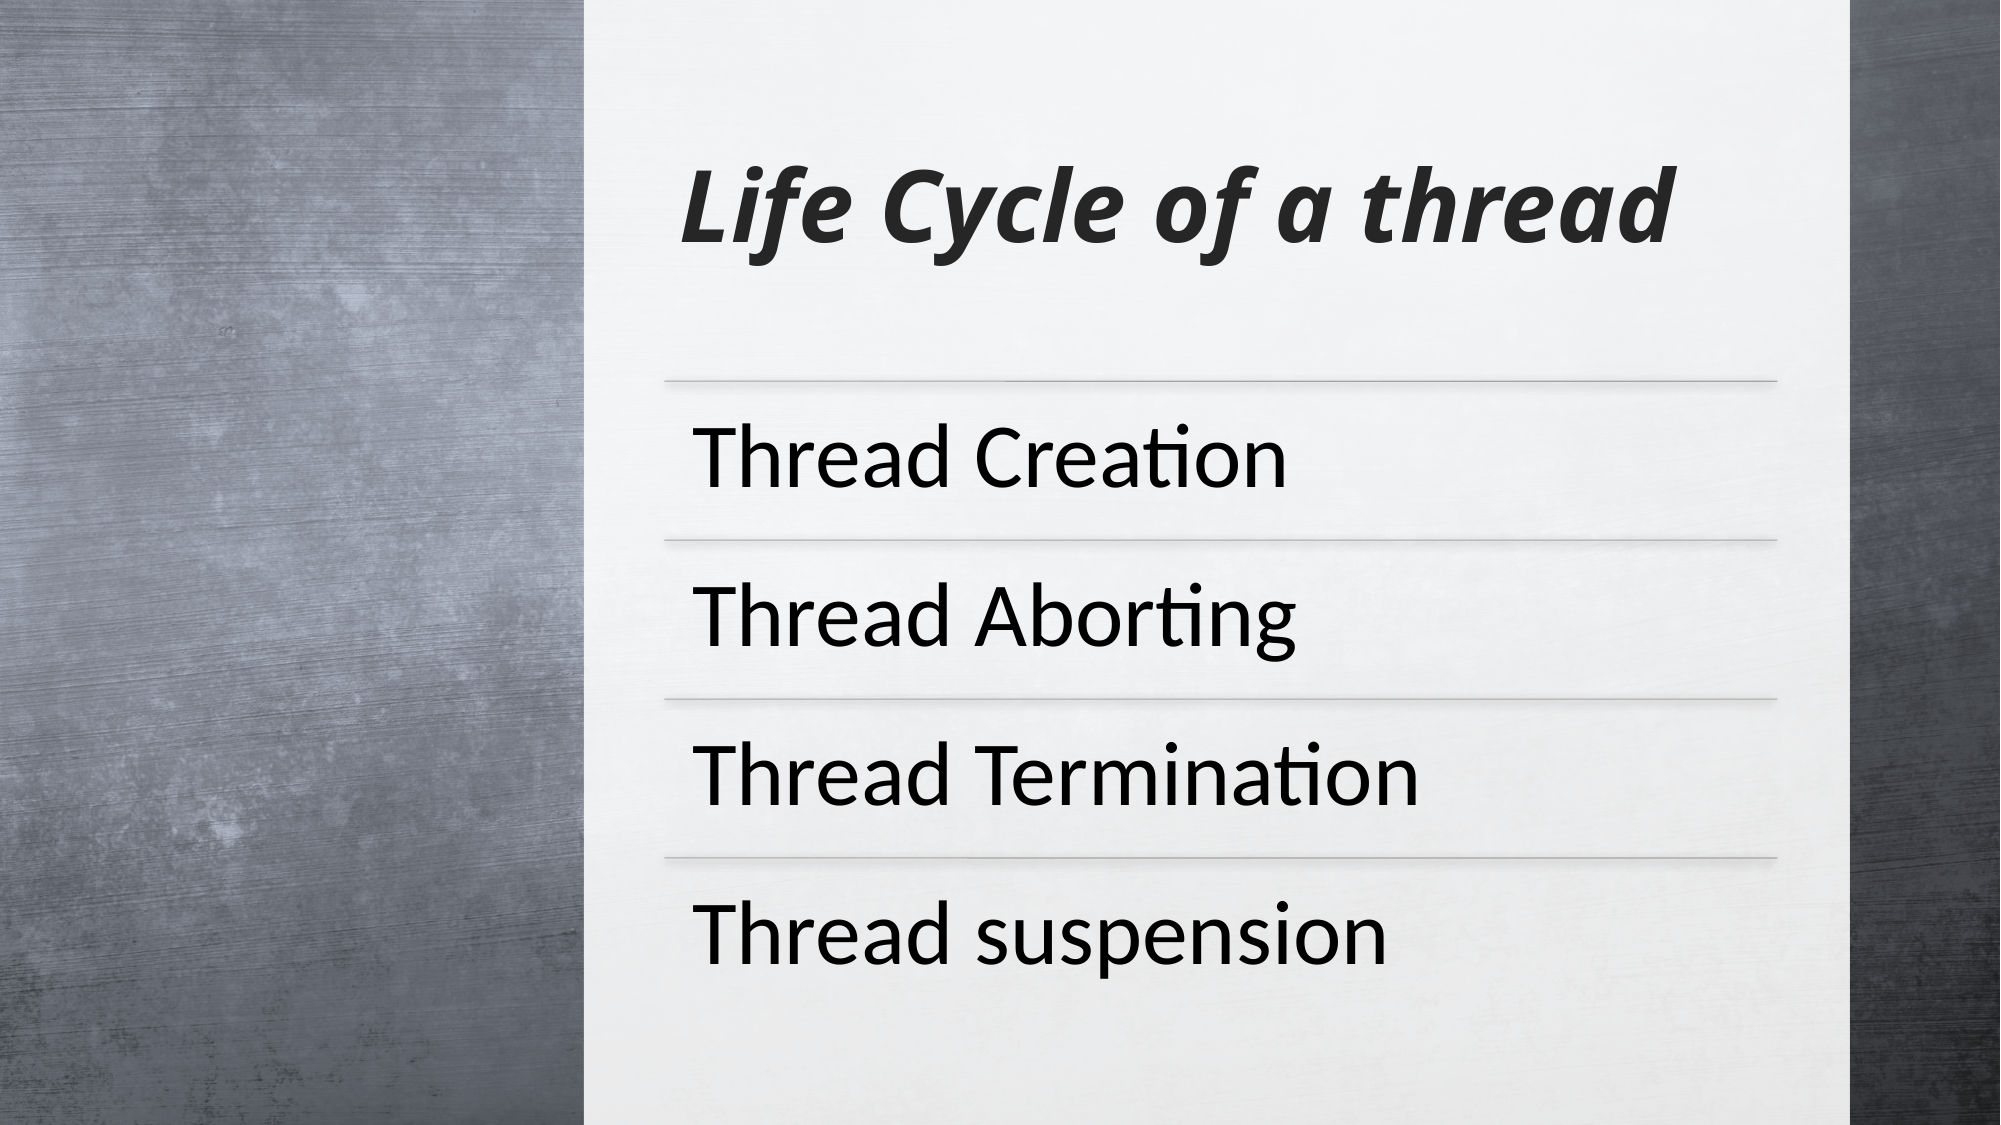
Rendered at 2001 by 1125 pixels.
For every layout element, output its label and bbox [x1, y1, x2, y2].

list [664, 381, 1778, 1017]
picture [0, 0, 2000, 1125]
